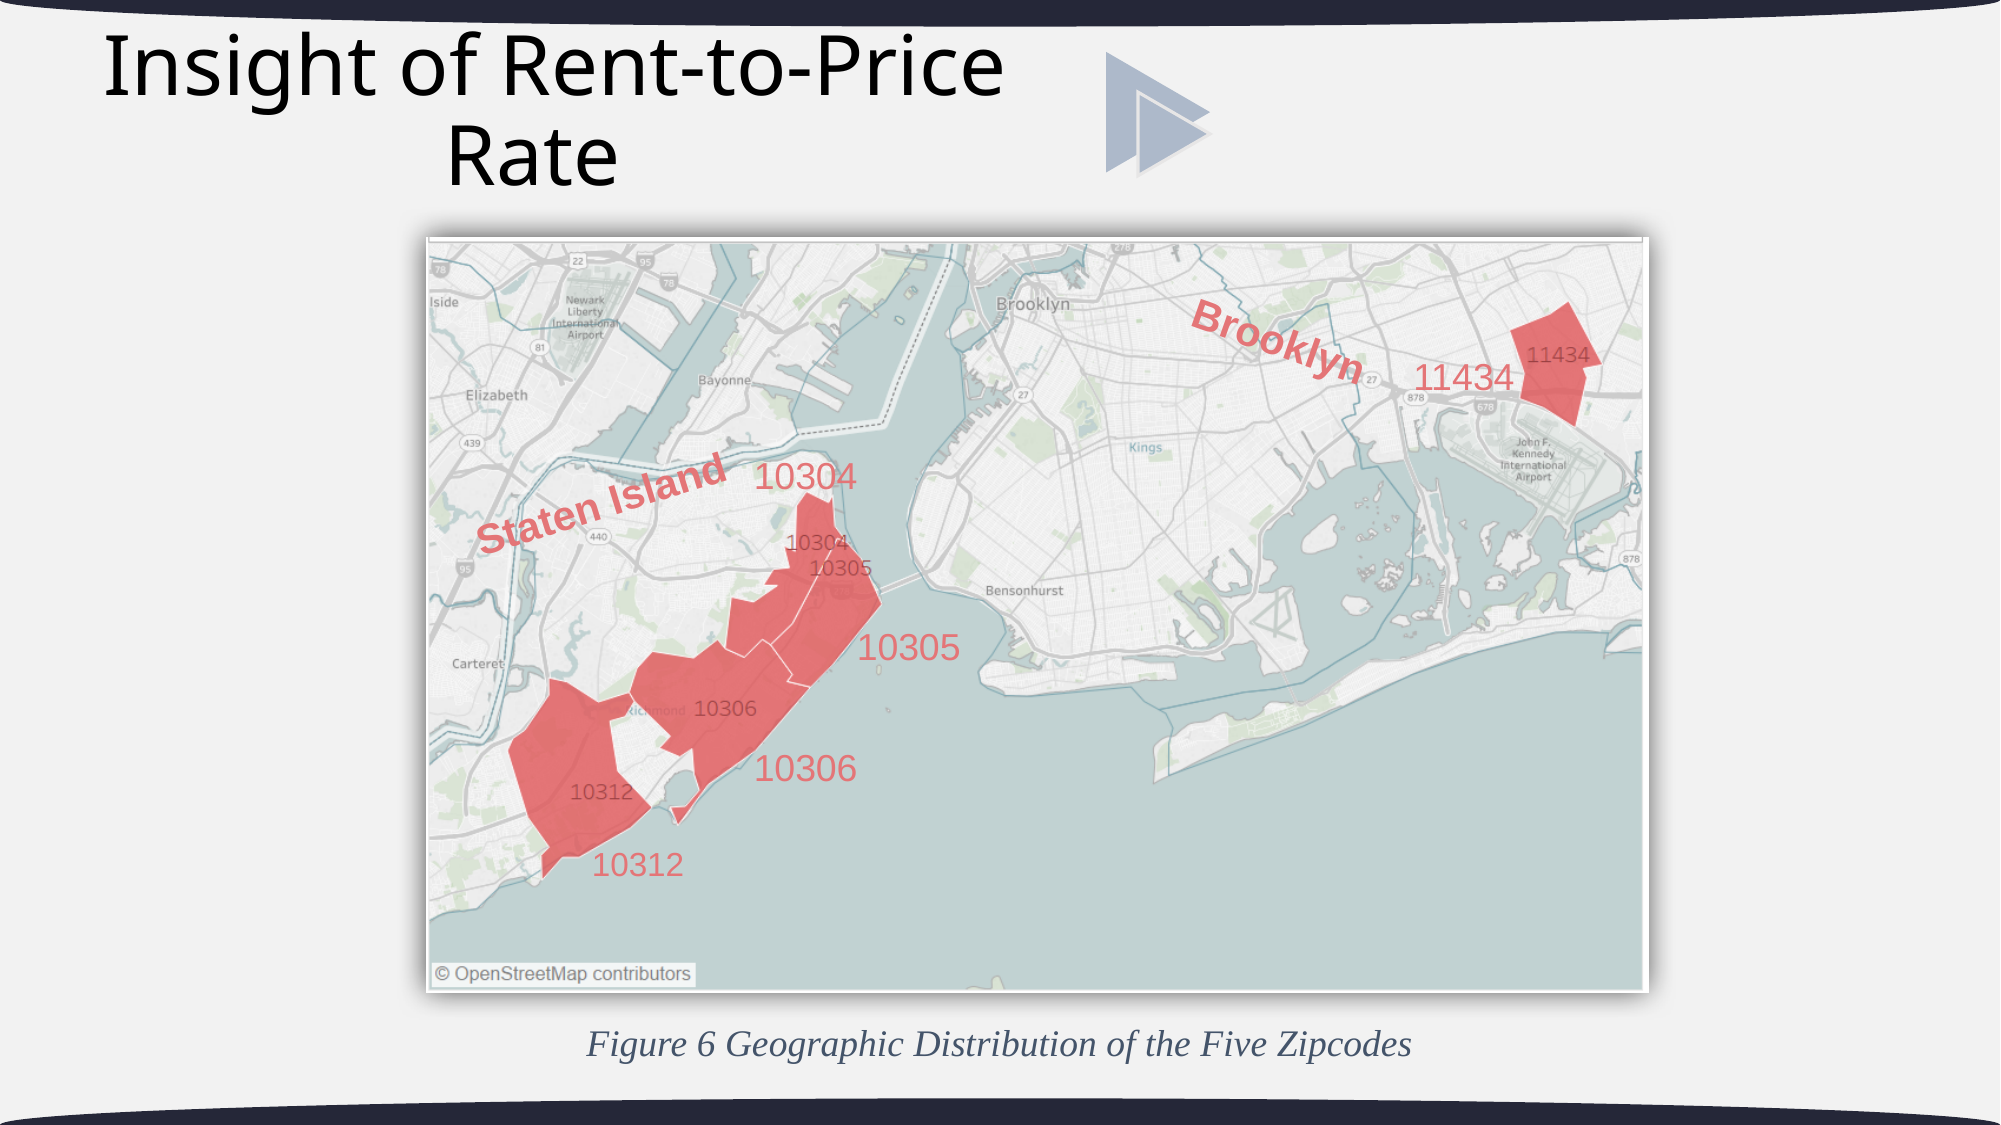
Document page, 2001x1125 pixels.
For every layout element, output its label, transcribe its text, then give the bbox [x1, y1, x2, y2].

picture [426, 236, 1649, 993]
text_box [1105, 51, 1211, 176]
title Insight of Rent-to-Price Rate [0, 43, 1088, 185]
text_box Figure 6 Geographic Distribution of the Five Zipcodes [571, 1011, 1429, 1072]
